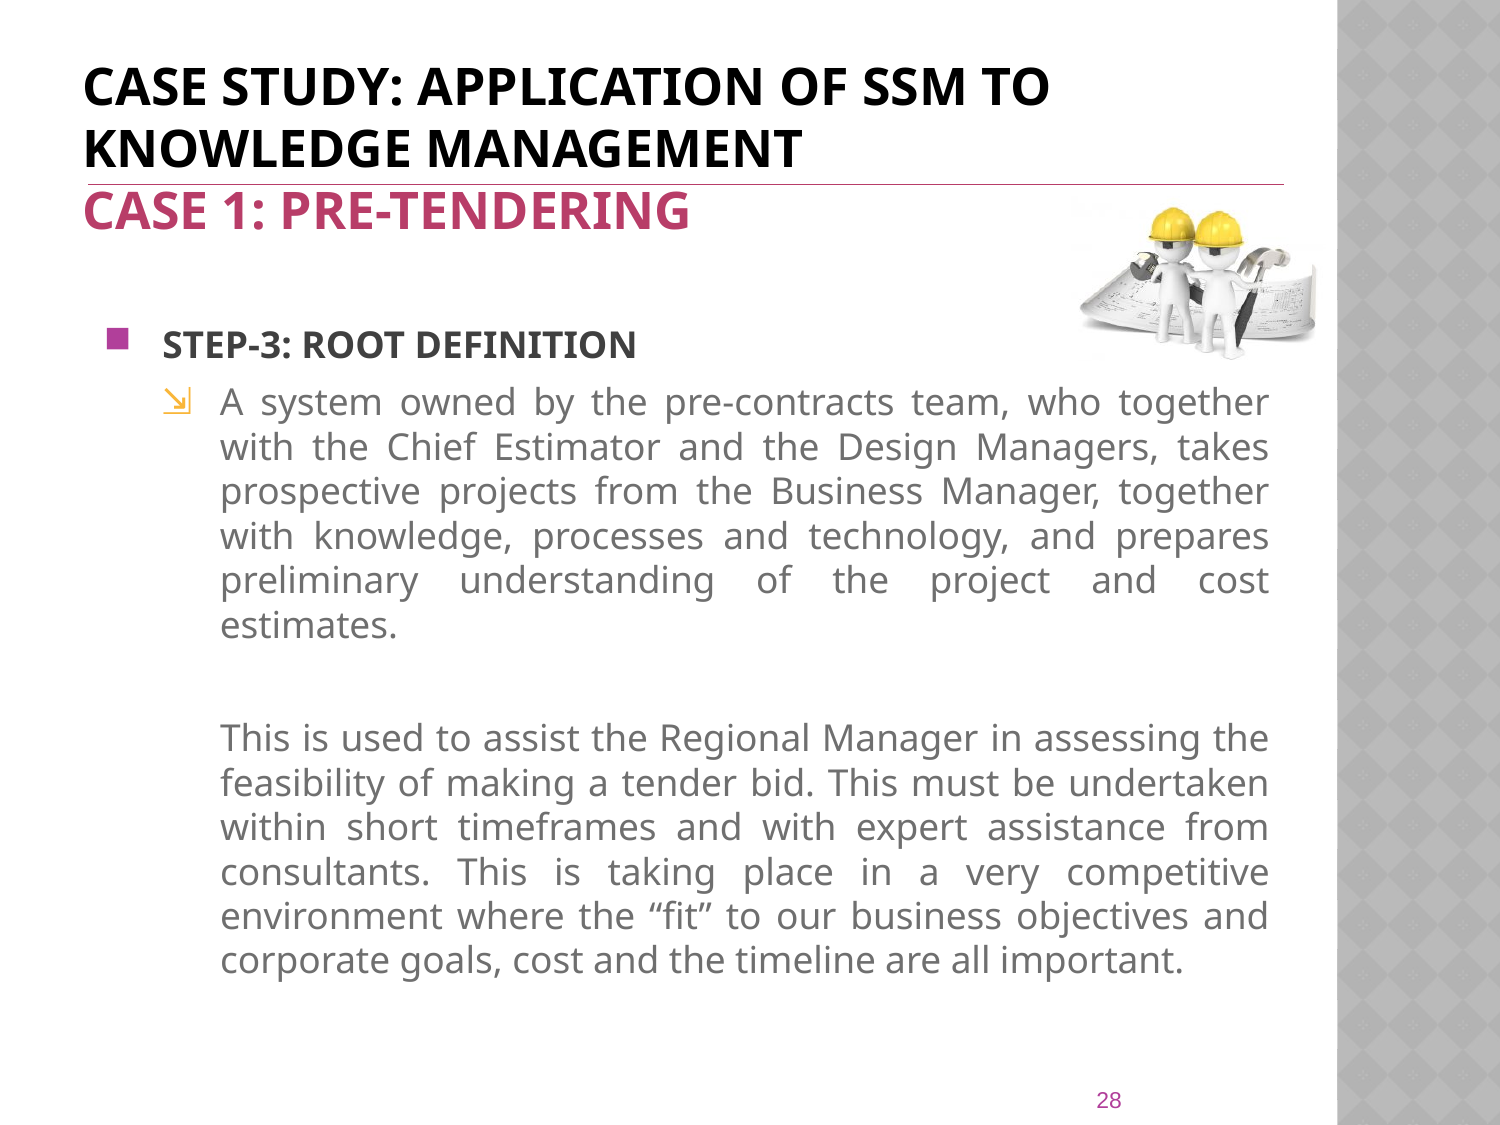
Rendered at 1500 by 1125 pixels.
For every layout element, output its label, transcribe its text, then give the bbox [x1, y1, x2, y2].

title CASE STUDY: APPLICATION OF SSM TO KNOWLEDGE MANAGEMENT CASE 1: PRE-TENDERING [75, 52, 1263, 240]
picture [1071, 195, 1326, 361]
list STEP-3: ROOT DEFINITION A system owned by the pre-contracts team, who together with the Chief Estimator and the Design Managers, takes prospective projects from the Business Manager, together with knowledge, processes and technology, and prepares preliminary understanding of the project and cost estimates. This is used to assist the Regional Manager in assessing the feasibility of making a tender bid. This must be undertaken within short timeframes and with expert assistance from consultants. This is taking place in a very competitive environment where the “fit” to our business objectives and corporate goals, cost and the timeline are all important. [88, 314, 1285, 1034]
slide_number 28 [1025, 1075, 1122, 1113]
